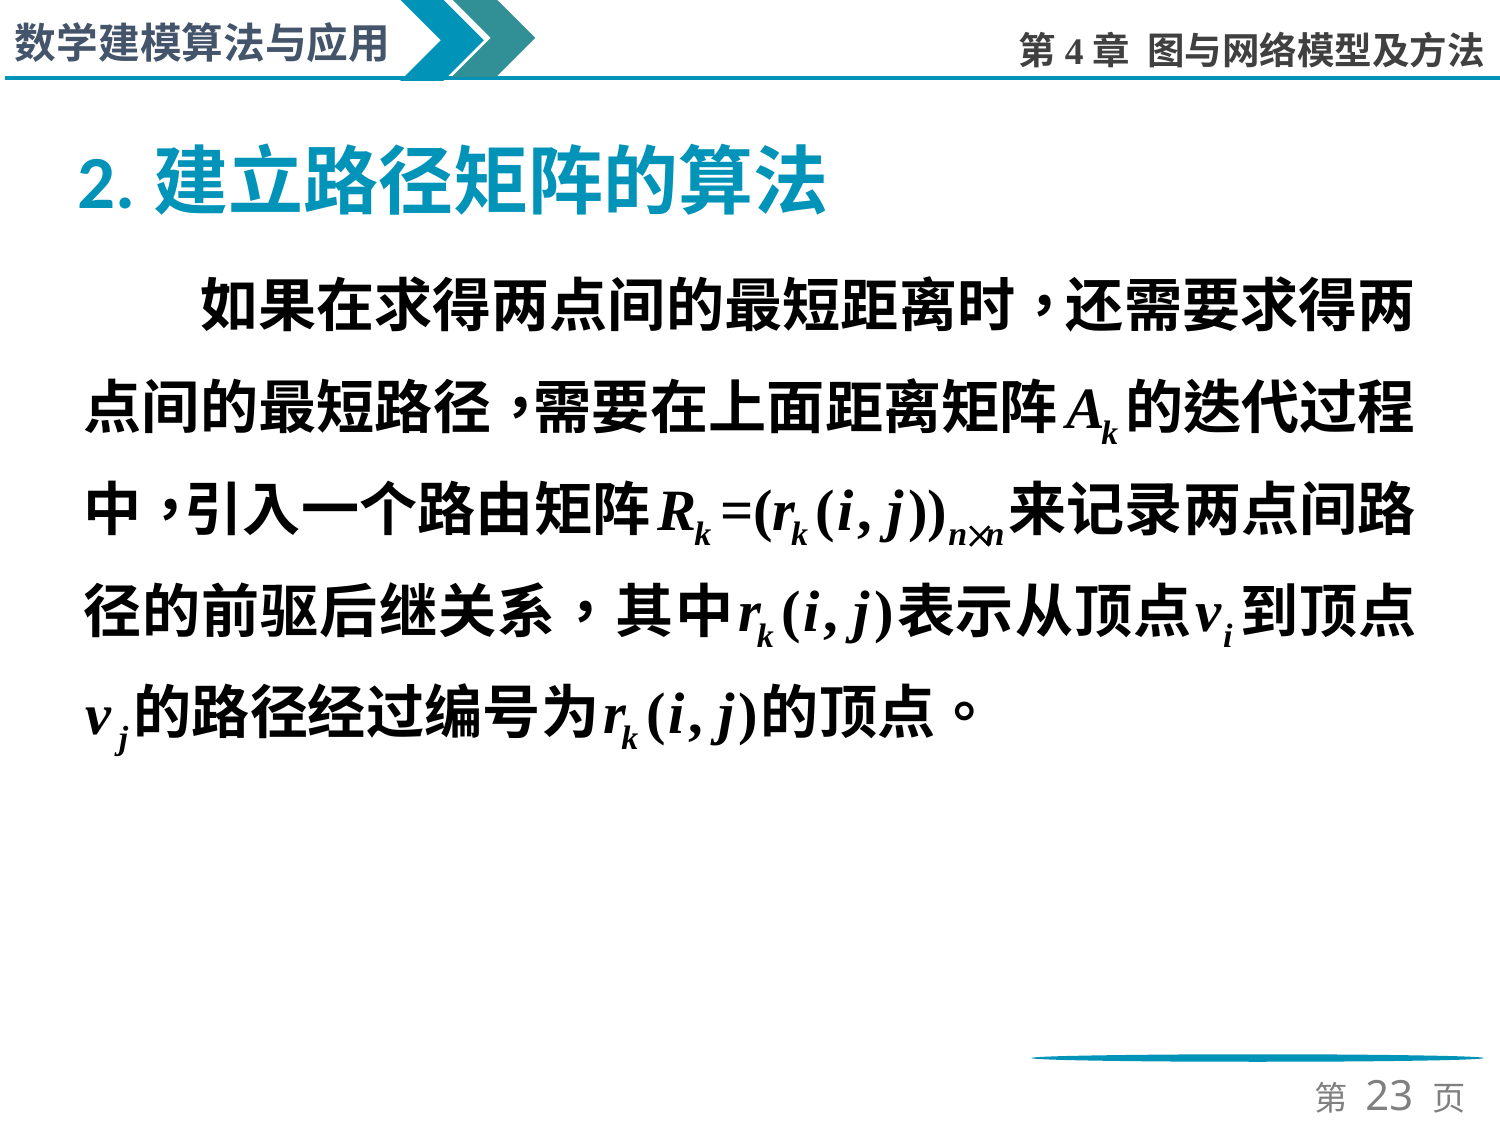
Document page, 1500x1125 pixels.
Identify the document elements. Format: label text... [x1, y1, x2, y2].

text_box 2.建立路径矩阵的算法 [63, 126, 1100, 232]
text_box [83, 266, 1417, 873]
